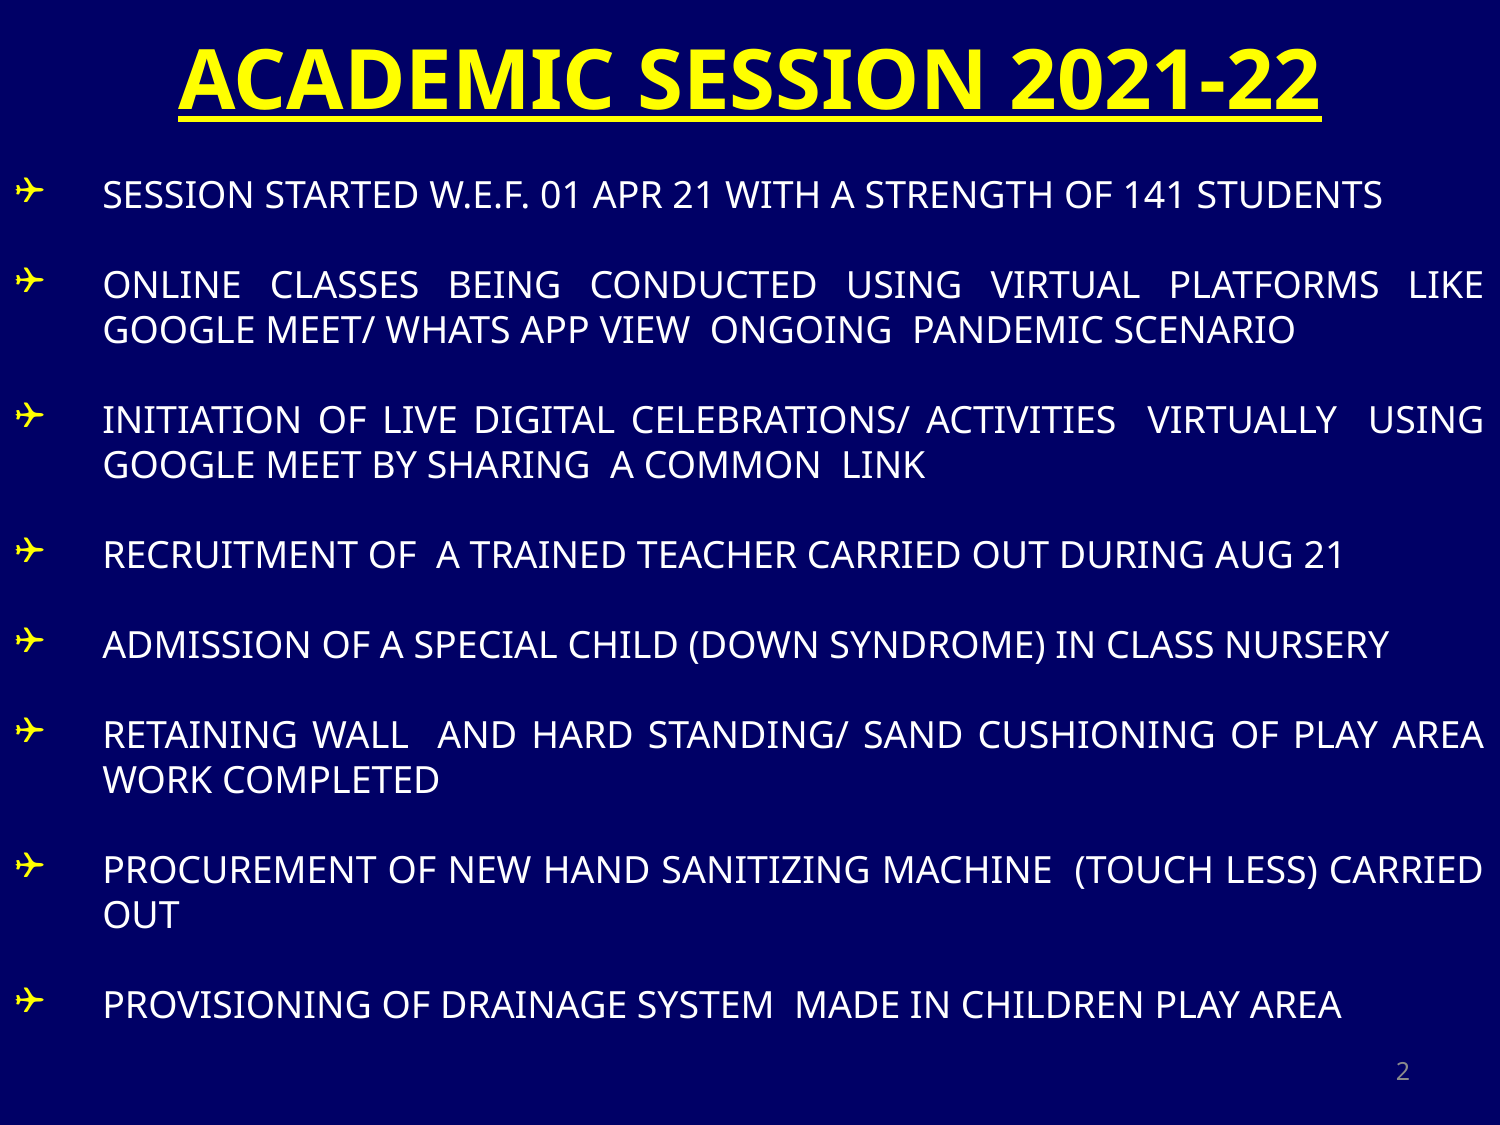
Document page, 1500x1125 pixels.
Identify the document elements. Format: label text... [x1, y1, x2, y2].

text_box SESSION STARTED W.E.F. 01 APR 21 WITH A STRENGTH OF 141 STUDENTS ONLINE CLASSES BEING CONDUCTED USING VIRTUAL PLATFORMS LIKE GOOGLE MEET/ WHATS APP VIEW ONGOING PANDEMIC SCENARIO INITIATION OF LIVE DIGITAL CELEBRATIONS/ ACTIVITIES VIRTUALLY USING GOOGLE MEET BY SHARING A COMMON LINK RECRUITMENT OF A TRAINED TEACHER CARRIED OUT DURING AUG 21 ADMISSION OF A SPECIAL CHILD (DOWN SYNDROME) IN CLASS NURSERY RETAINING WALL AND HARD STANDING/ SAND CUSHIONING OF PLAY AREA WORK COMPLETED PROCUREMENT OF NEW HAND SANITIZING MACHINE (TOUCH LESS) CARRIED OUT PROVISIONING OF DRAINAGE SYSTEM MADE IN CHILDREN PLAY AREA [0, 163, 1500, 1034]
slide_number 2 [1074, 1042, 1425, 1103]
text_box ACADEMIC SESSION 2021-22 [0, 19, 1500, 134]
